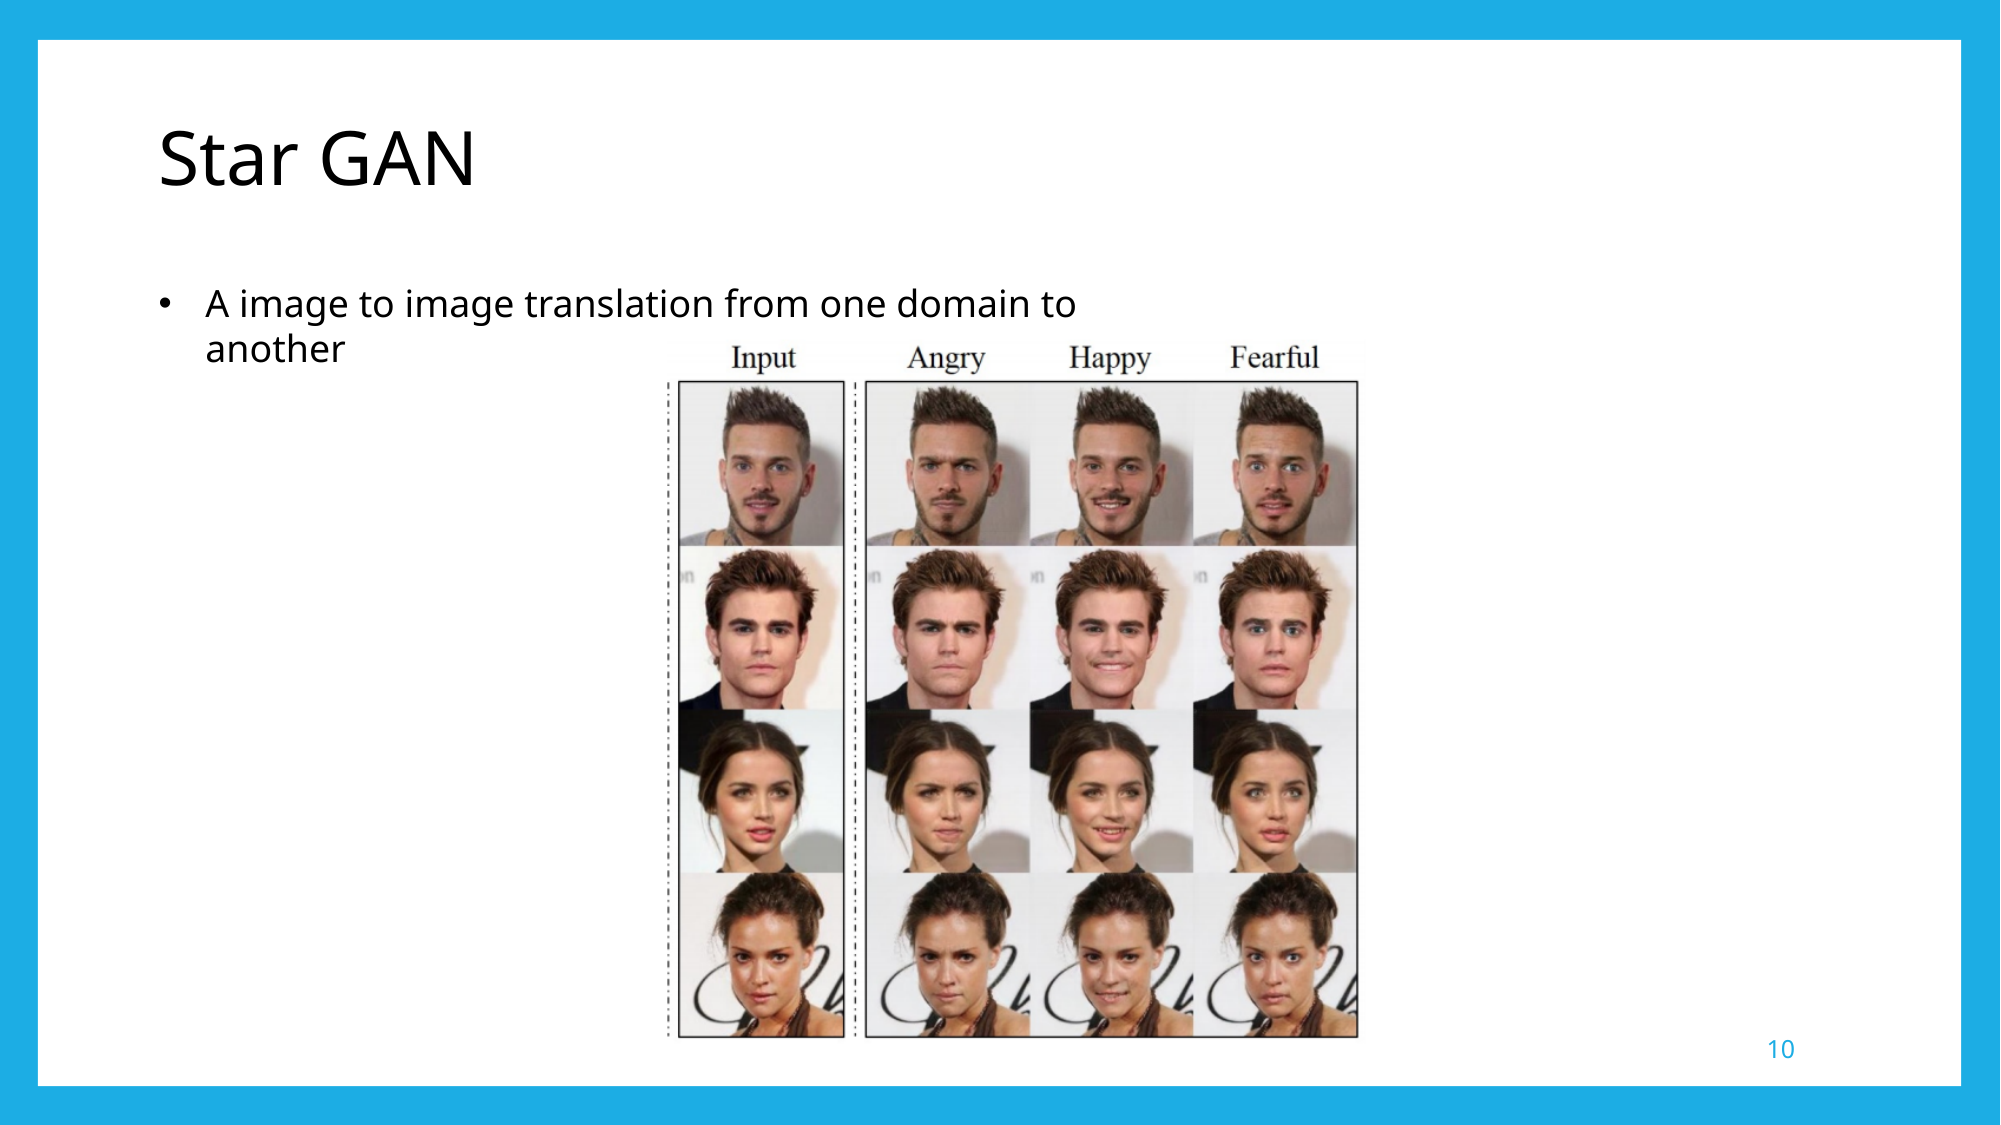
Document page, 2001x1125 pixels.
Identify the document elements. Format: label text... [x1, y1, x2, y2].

slide_number 10 [1530, 1020, 1811, 1081]
picture [666, 327, 1376, 1053]
text_box A image to image translation from one domain to another [143, 272, 1241, 377]
text_box Star GAN [143, 103, 600, 208]
